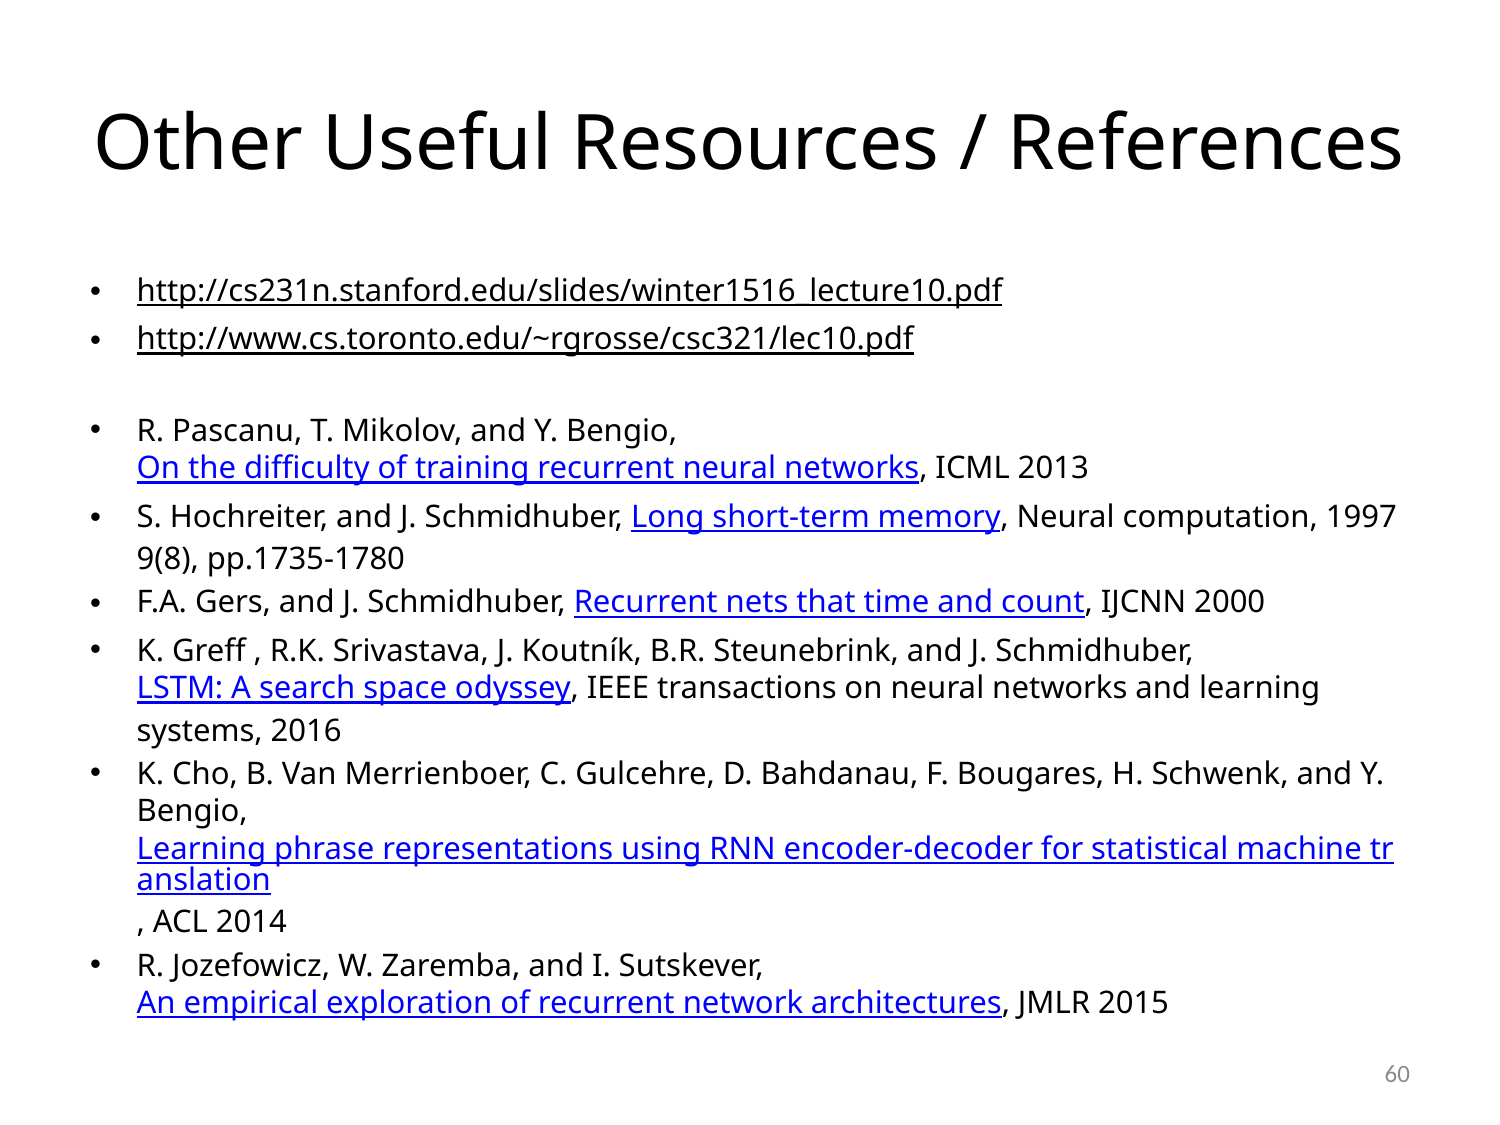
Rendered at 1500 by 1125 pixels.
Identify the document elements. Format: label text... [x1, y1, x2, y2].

list http://cs231n.stanford.edu/slides/winter1516_lecture10.pdf http://www.cs.toronto.edu/~rgrosse/csc321/lec10.pdf R. Pascanu, T. Mikolov, and Y. Bengio, On the difficulty of training recurrent neural networks, ICML 2013 S. Hochreiter, and J. Schmidhuber, Long short-term memory, Neural computation, 1997 9(8), pp.1735-1780 F.A. Gers, and J. Schmidhuber, Recurrent nets that time and count, IJCNN 2000 K. Greff , R.K. Srivastava, J. Koutník, B.R. Steunebrink, and J. Schmidhuber, LSTM: A search space odyssey, IEEE transactions on neural networks and learning systems, 2016 K. Cho, B. Van Merrienboer, C. Gulcehre, D. Bahdanau, F. Bougares, H. Schwenk, and Y. Bengio, Learning phrase representations using RNN encoder-decoder for statistical machine translation, ACL 2014 R. Jozefowicz, W. Zaremba, and I. Sutskever, An empirical exploration of recurrent network architectures, JMLR 2015 [75, 262, 1425, 1005]
title Other Useful Resources / References [75, 45, 1425, 233]
slide_number 60 [1074, 1042, 1425, 1103]
